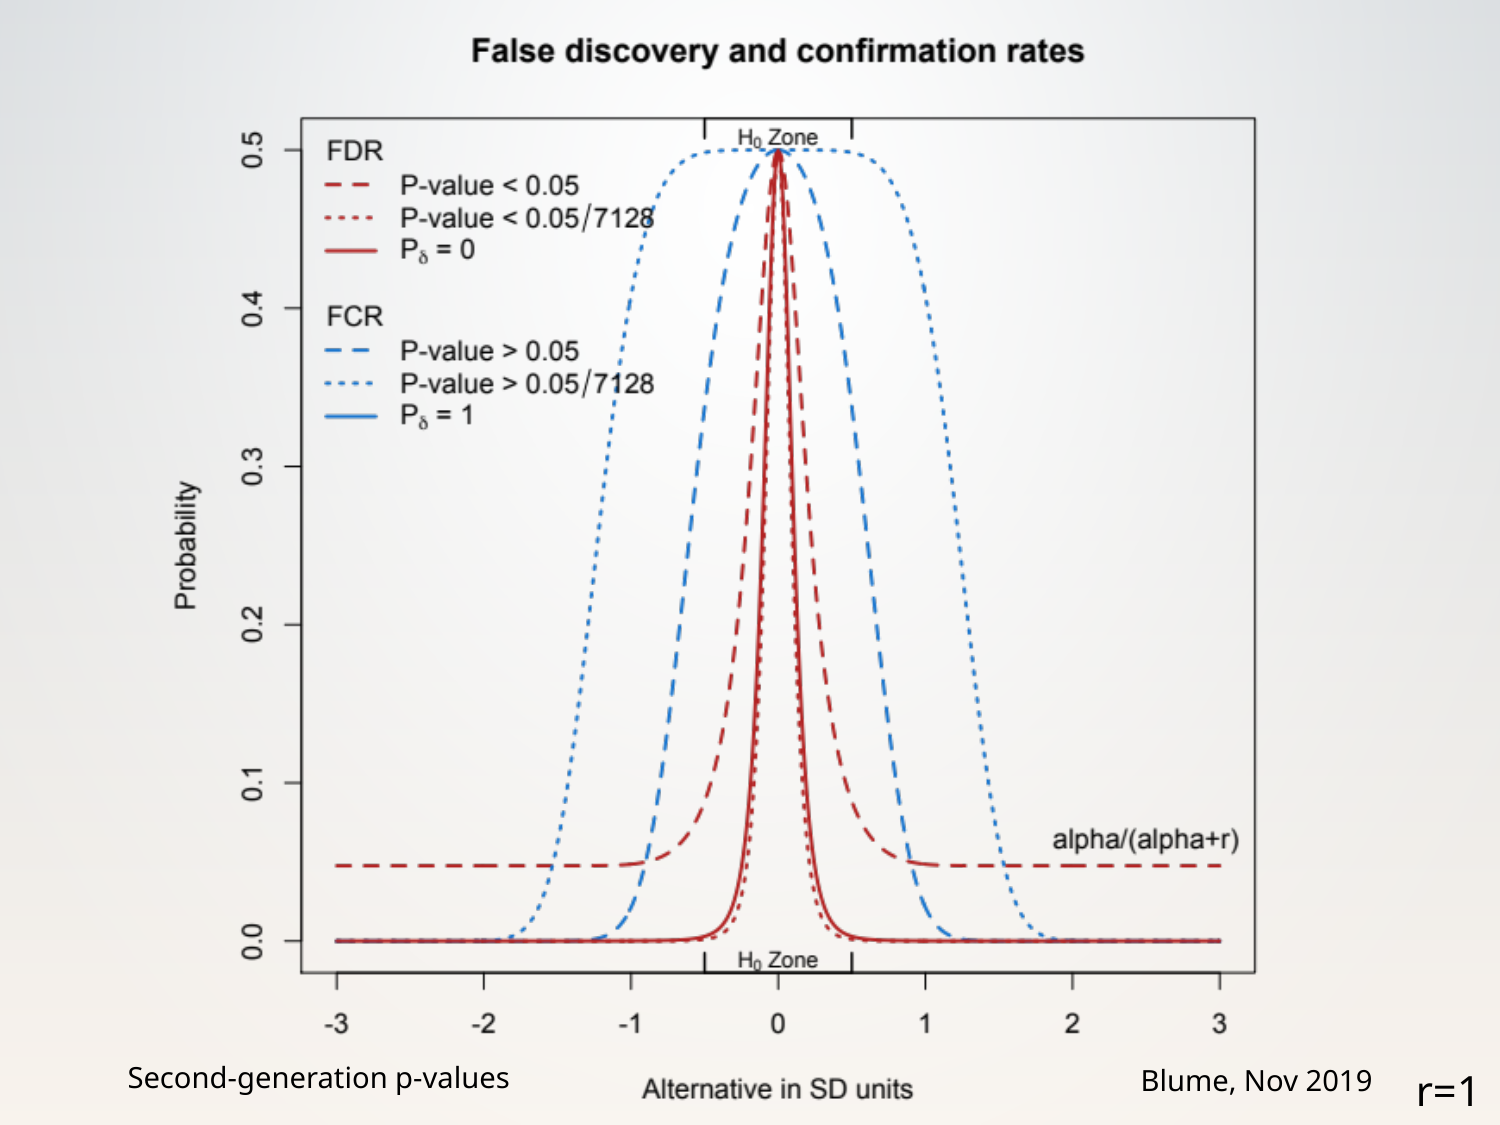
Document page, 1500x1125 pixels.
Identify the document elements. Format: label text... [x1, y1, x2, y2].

footer Second-generation p-values [112, 1049, 160, 1110]
picture [0, 0, 1500, 1125]
text_box r=1 [1401, 1057, 1496, 1123]
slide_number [1328, 1049, 1388, 1110]
